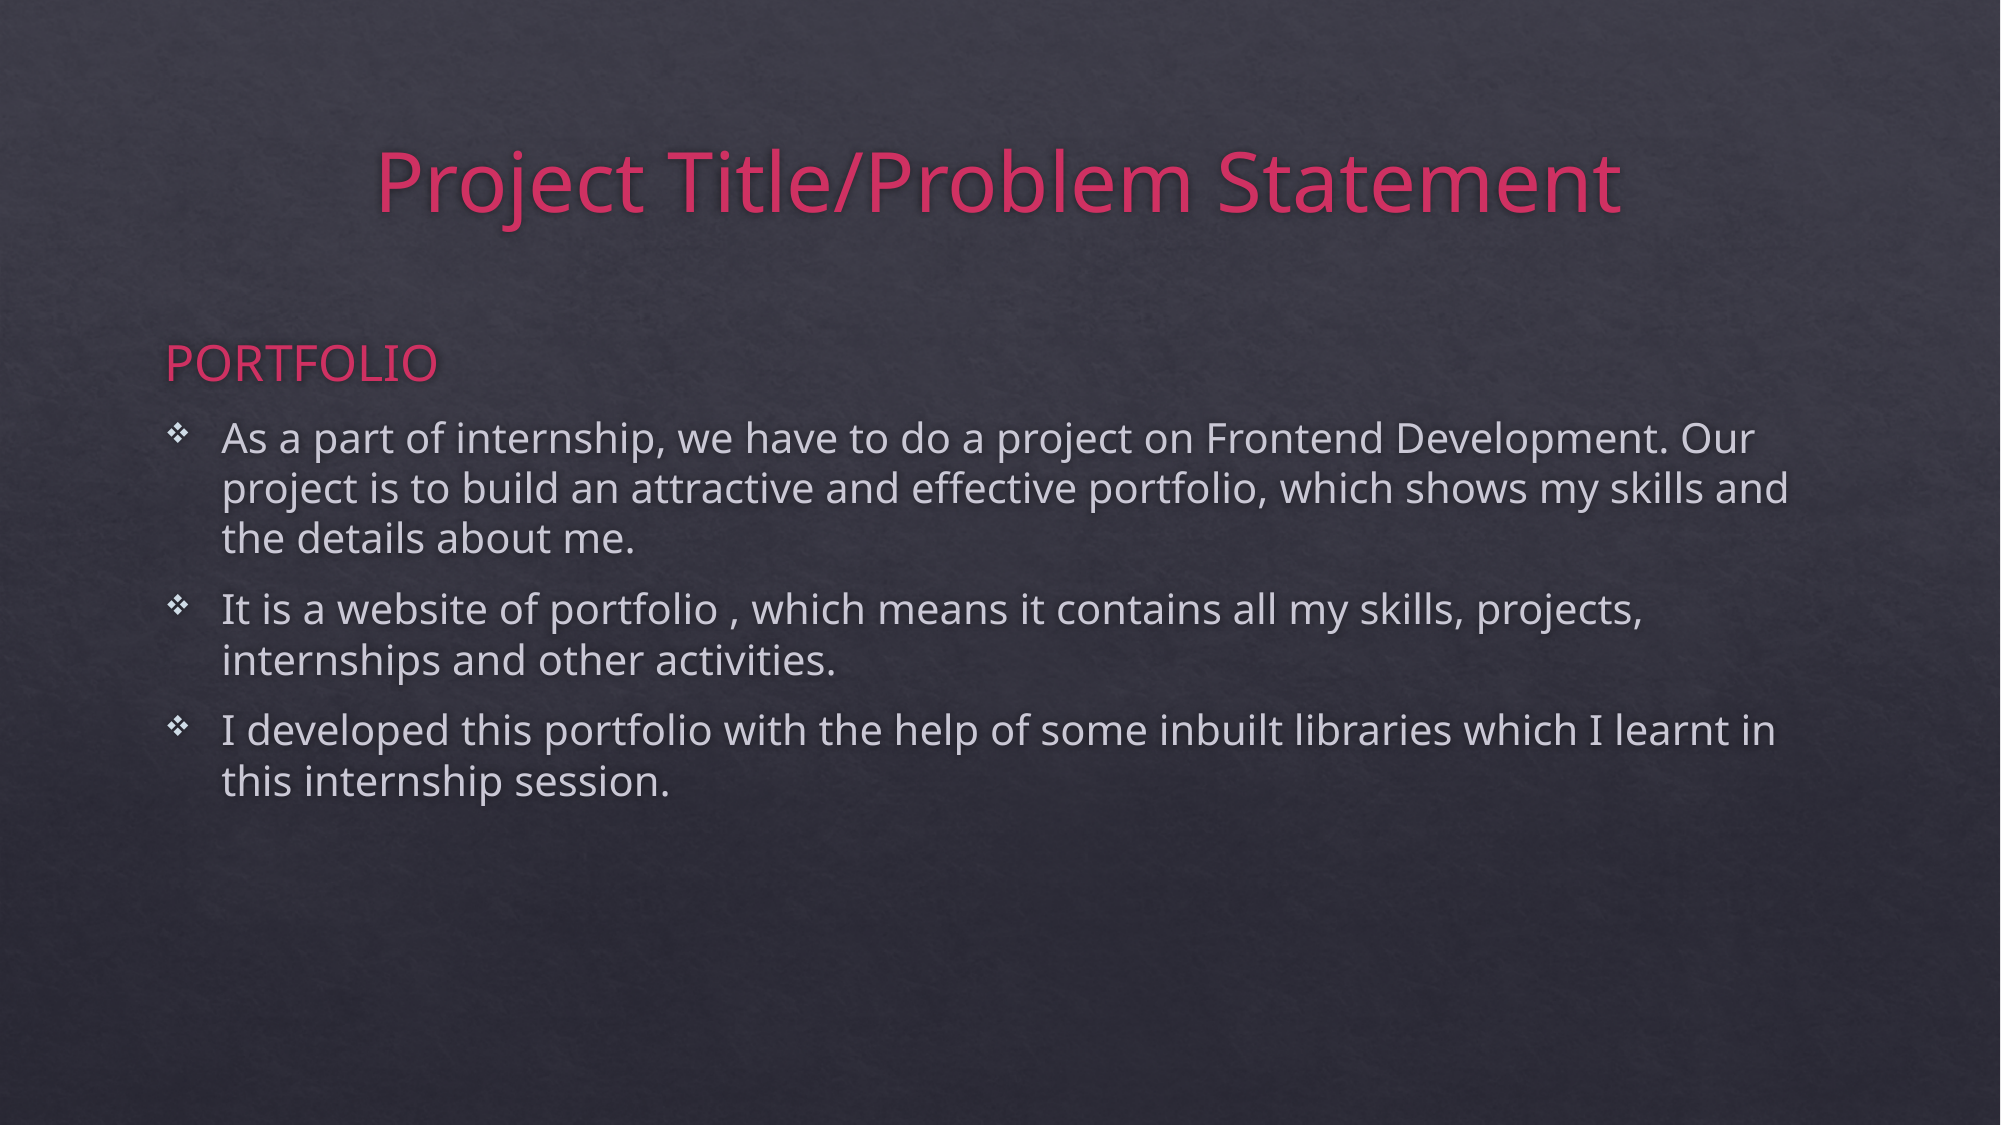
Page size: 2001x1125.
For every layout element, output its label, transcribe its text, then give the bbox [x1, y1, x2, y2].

title Project Title/Problem Statement [149, 99, 1849, 236]
list PORTFOLIO As a part of internship, we have to do a project on Frontend Development. Our project is to build an attractive and effective portfolio, which shows my skills and the details about me. It is a website of portfolio , which means it contains all my skills, projects, internships and other activities. I developed this portfolio with the help of some inbuilt libraries which I learnt in this internship session. [149, 241, 1850, 950]
